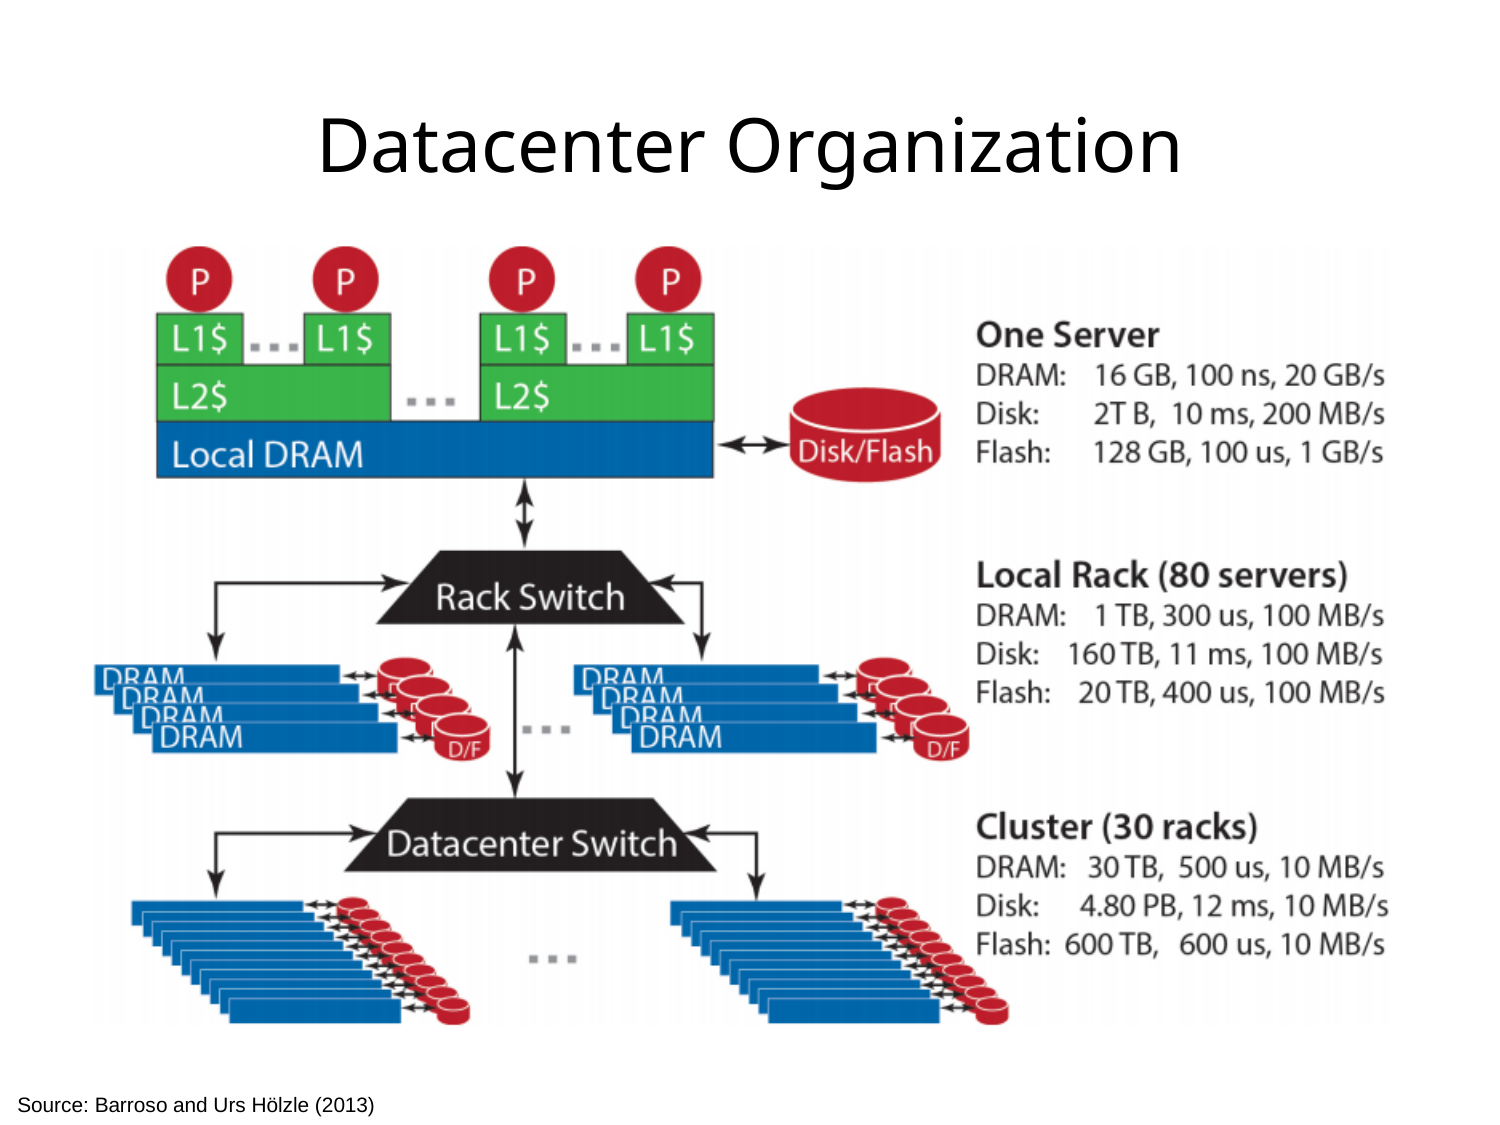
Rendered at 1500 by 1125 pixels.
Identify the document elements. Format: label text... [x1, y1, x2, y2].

text_box Source: Barroso and Urs Hölzle (2013) [2, 1084, 390, 1125]
picture [74, 237, 1413, 1062]
text_box Datacenter Organization [0, 90, 1500, 203]
